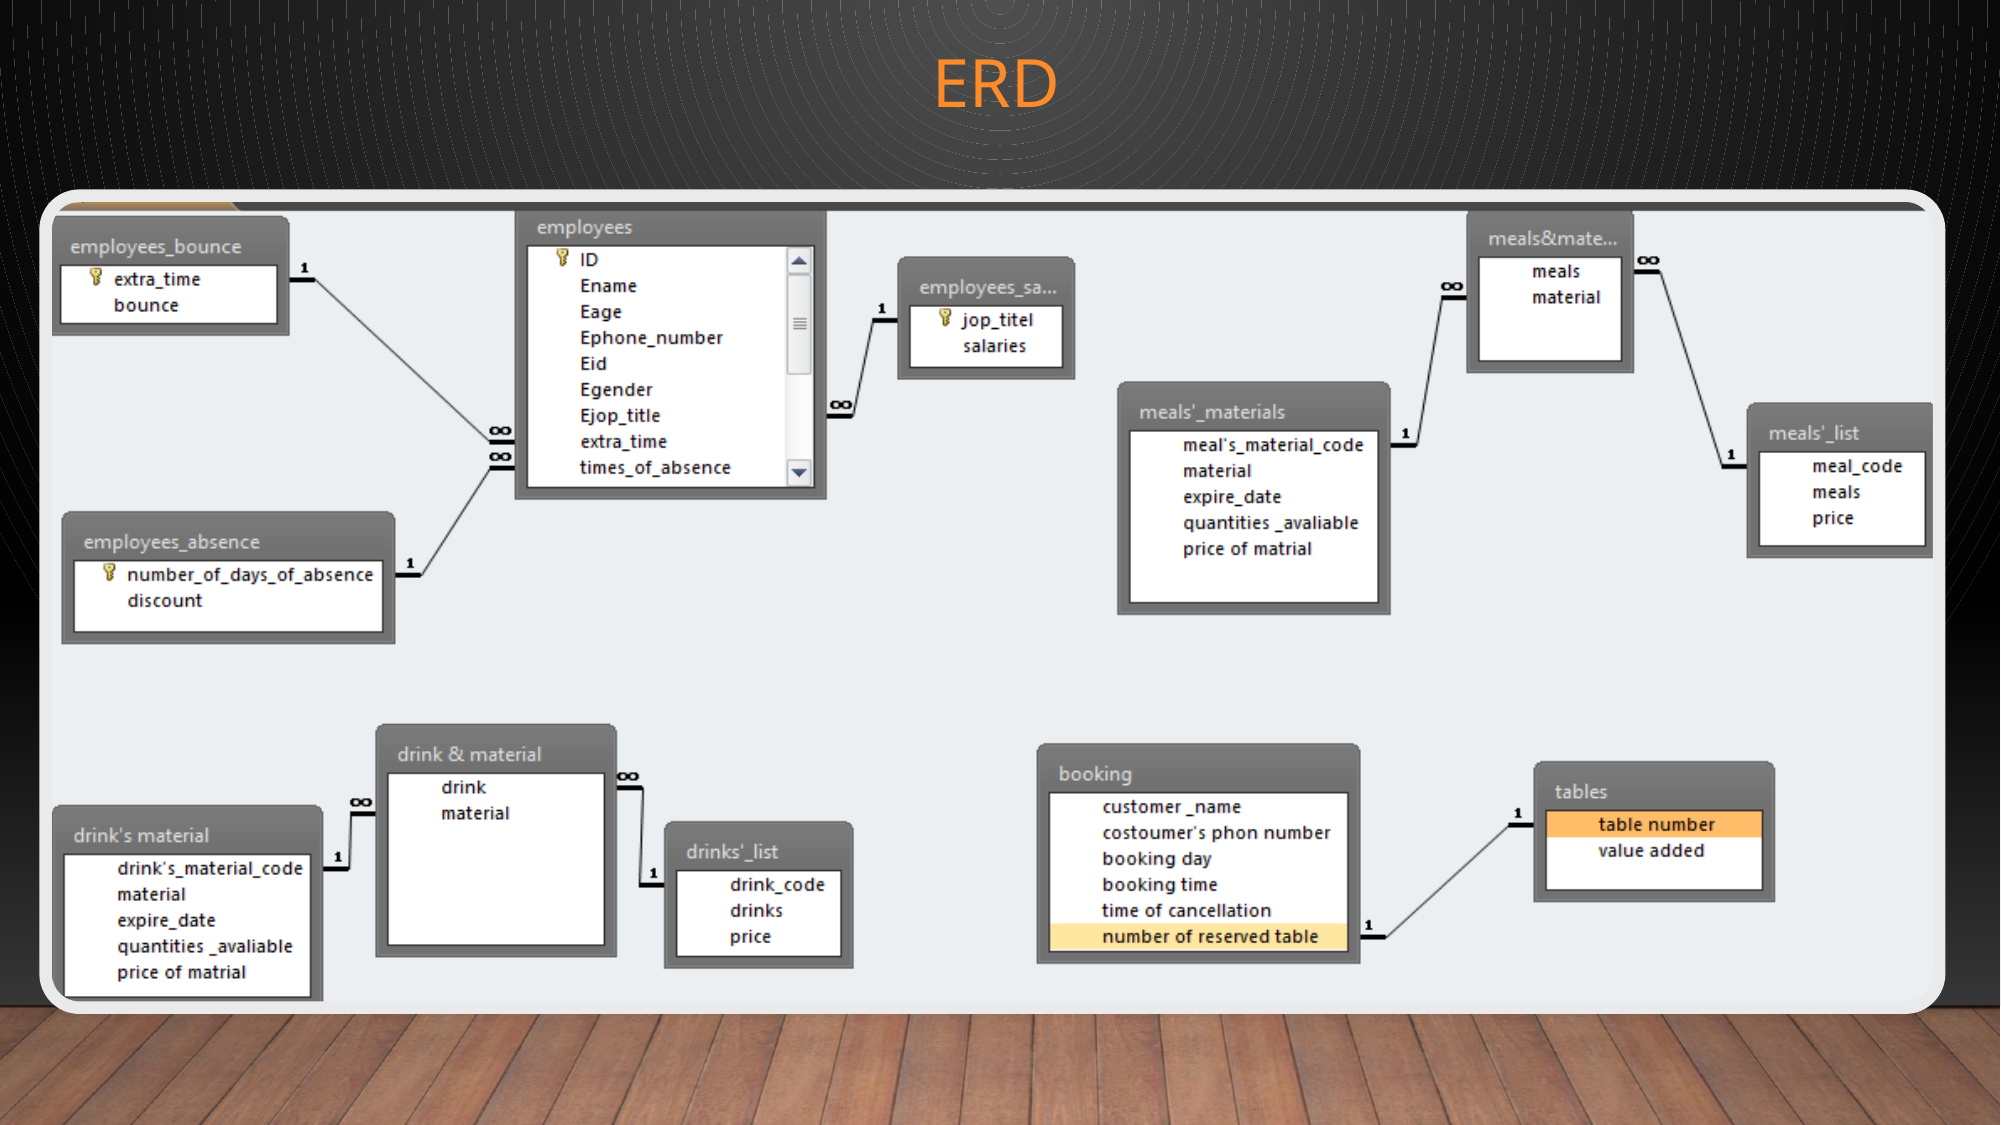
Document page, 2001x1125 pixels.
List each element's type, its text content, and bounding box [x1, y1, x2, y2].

picture [0, 1005, 2000, 1125]
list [45, 195, 1940, 1008]
title ERD [234, 0, 1759, 173]
